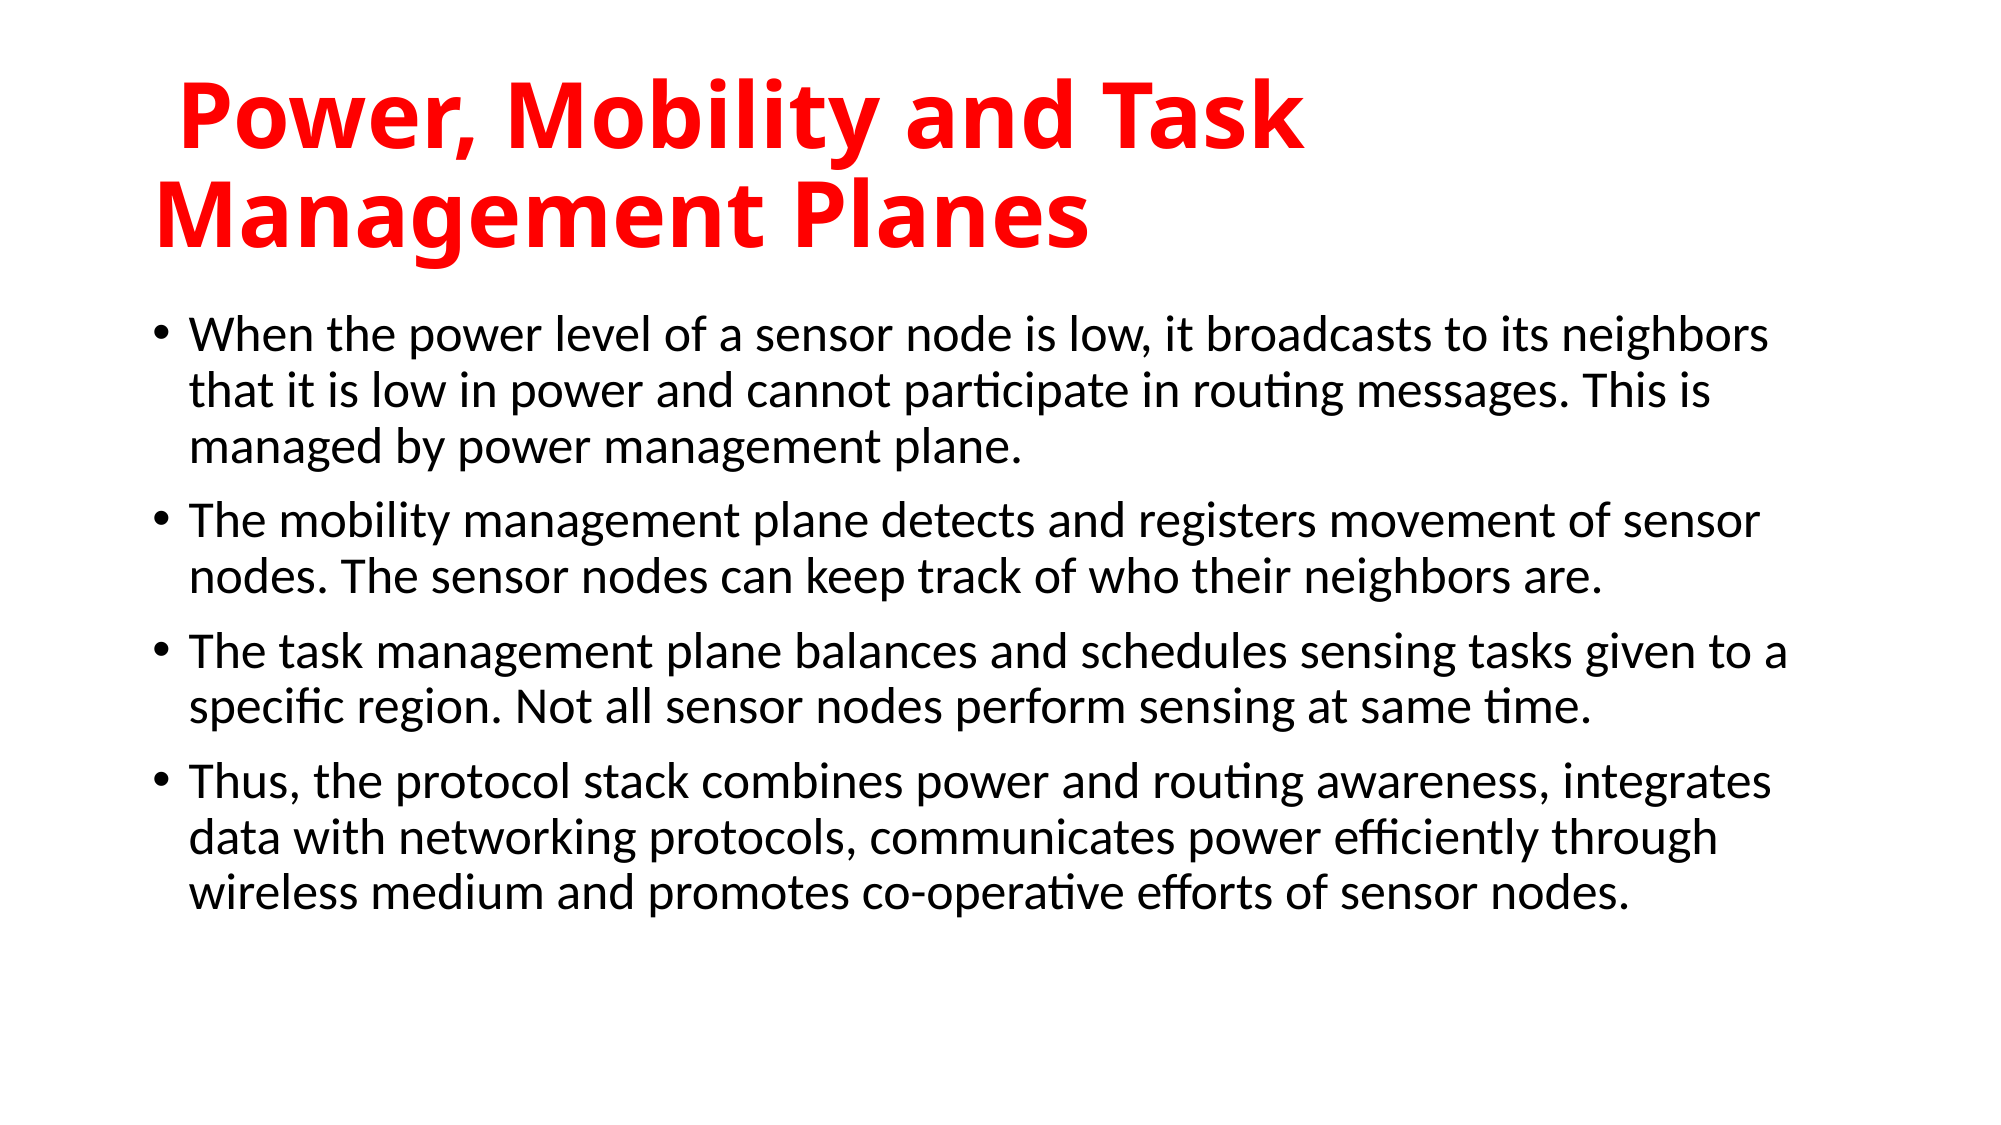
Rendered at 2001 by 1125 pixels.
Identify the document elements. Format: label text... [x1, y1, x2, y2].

title Power, Mobility and Task Management Planes [137, 59, 1863, 278]
list When the power level of a sensor node is low, it broadcasts to its neighbors that it is low in power and cannot participate in routing messages. This is managed by power management plane. The mobility management plane detects and registers movement of sensor nodes. The sensor nodes can keep track of who their neighbors are. The task management plane balances and schedules sensing tasks given to a specific region. Not all sensor nodes perform sensing at same time. Thus, the protocol stack combines power and routing awareness, integrates data with networking protocols, communicates power efficiently through wireless medium and promotes co-operative efforts of sensor nodes. [137, 299, 1863, 1014]
